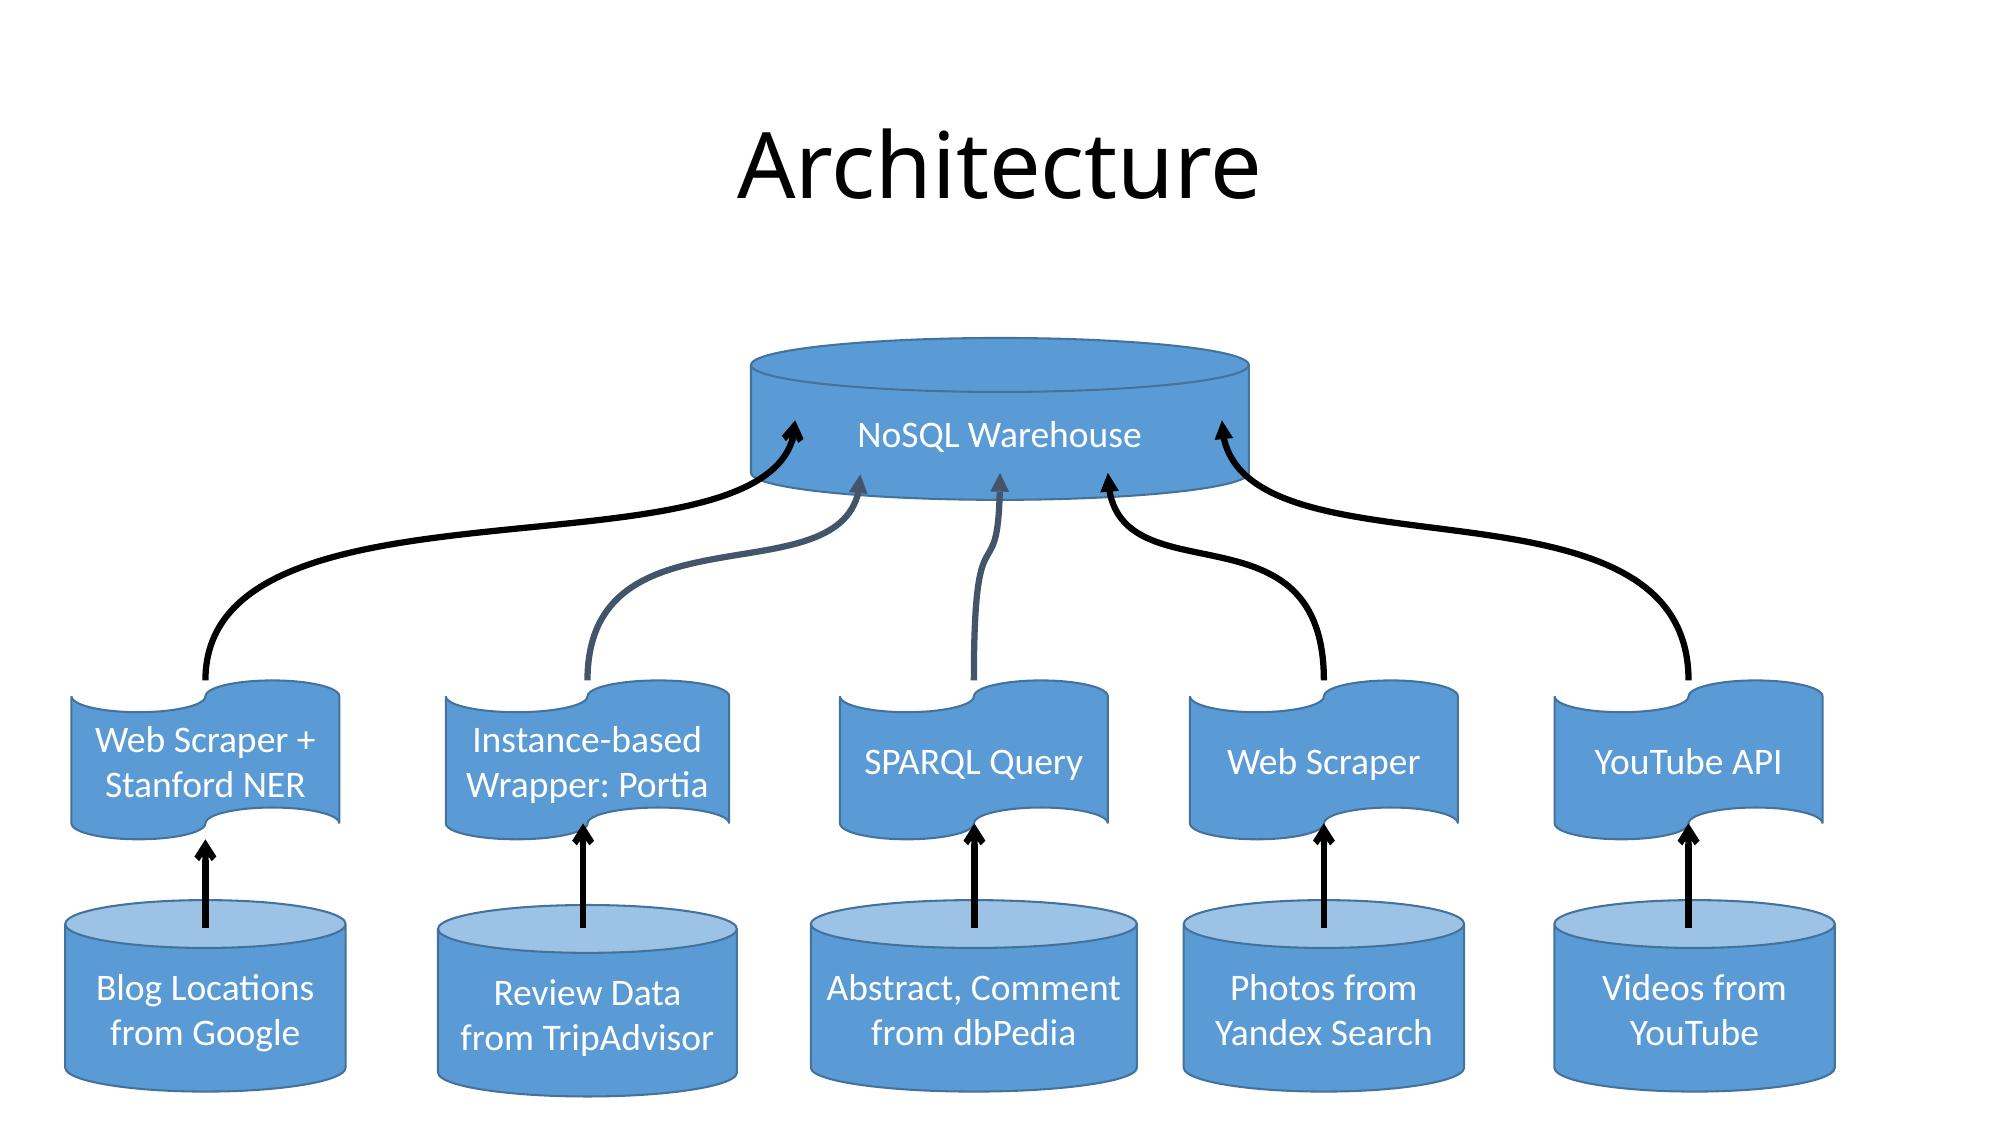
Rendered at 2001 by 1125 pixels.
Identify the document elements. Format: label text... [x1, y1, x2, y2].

text_box SPARQL Query [838, 679, 1109, 841]
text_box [362, 263, 639, 854]
text_box Blog Locations from Google [64, 899, 347, 1093]
title Architecture [137, 59, 1863, 278]
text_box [612, 448, 835, 722]
text_box Photos from Yandex Search [1182, 899, 1466, 1093]
text_box Videos from YouTube [1553, 899, 1836, 1093]
text_box Abstract, Comment from dbPedia [809, 899, 1138, 1093]
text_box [875, 571, 1099, 598]
text_box YouTube API [1553, 679, 1824, 841]
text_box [1317, 325, 1594, 792]
text_box Web Scraper [1188, 696, 1459, 841]
text_box NoSQL Warehouse [749, 336, 1250, 501]
text_box Instance-based Wrapper: Portia [639, 722, 731, 824]
text_box Review Data from TripAdvisor [436, 903, 738, 1098]
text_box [1104, 476, 1317, 693]
text_box Web Scraper + Stanford NER [70, 679, 341, 841]
